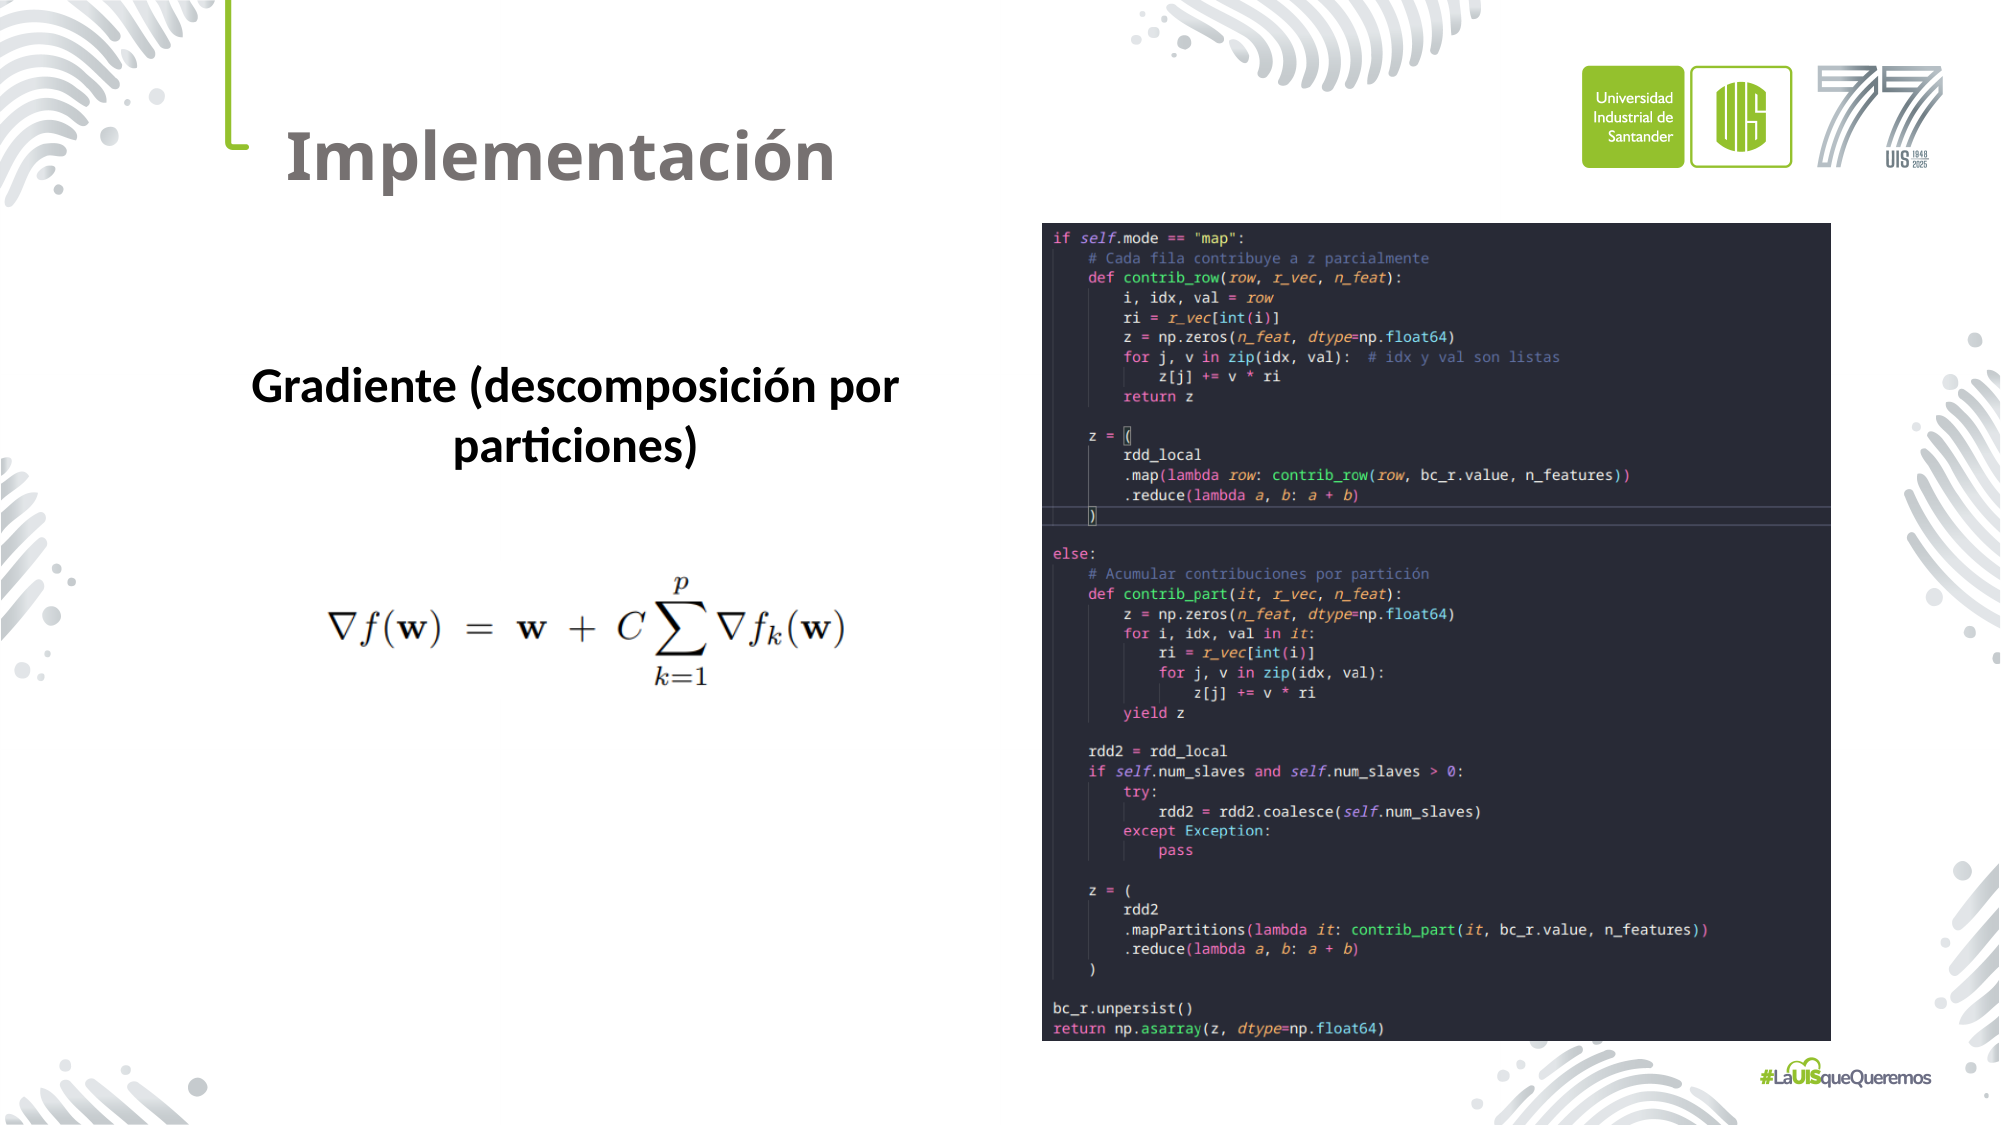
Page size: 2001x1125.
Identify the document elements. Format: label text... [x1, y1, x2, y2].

text_box Implementación [271, 106, 1363, 201]
picture [0, 0, 2001, 1125]
text_box Gradiente (descomposición por particiones) [193, 344, 959, 480]
